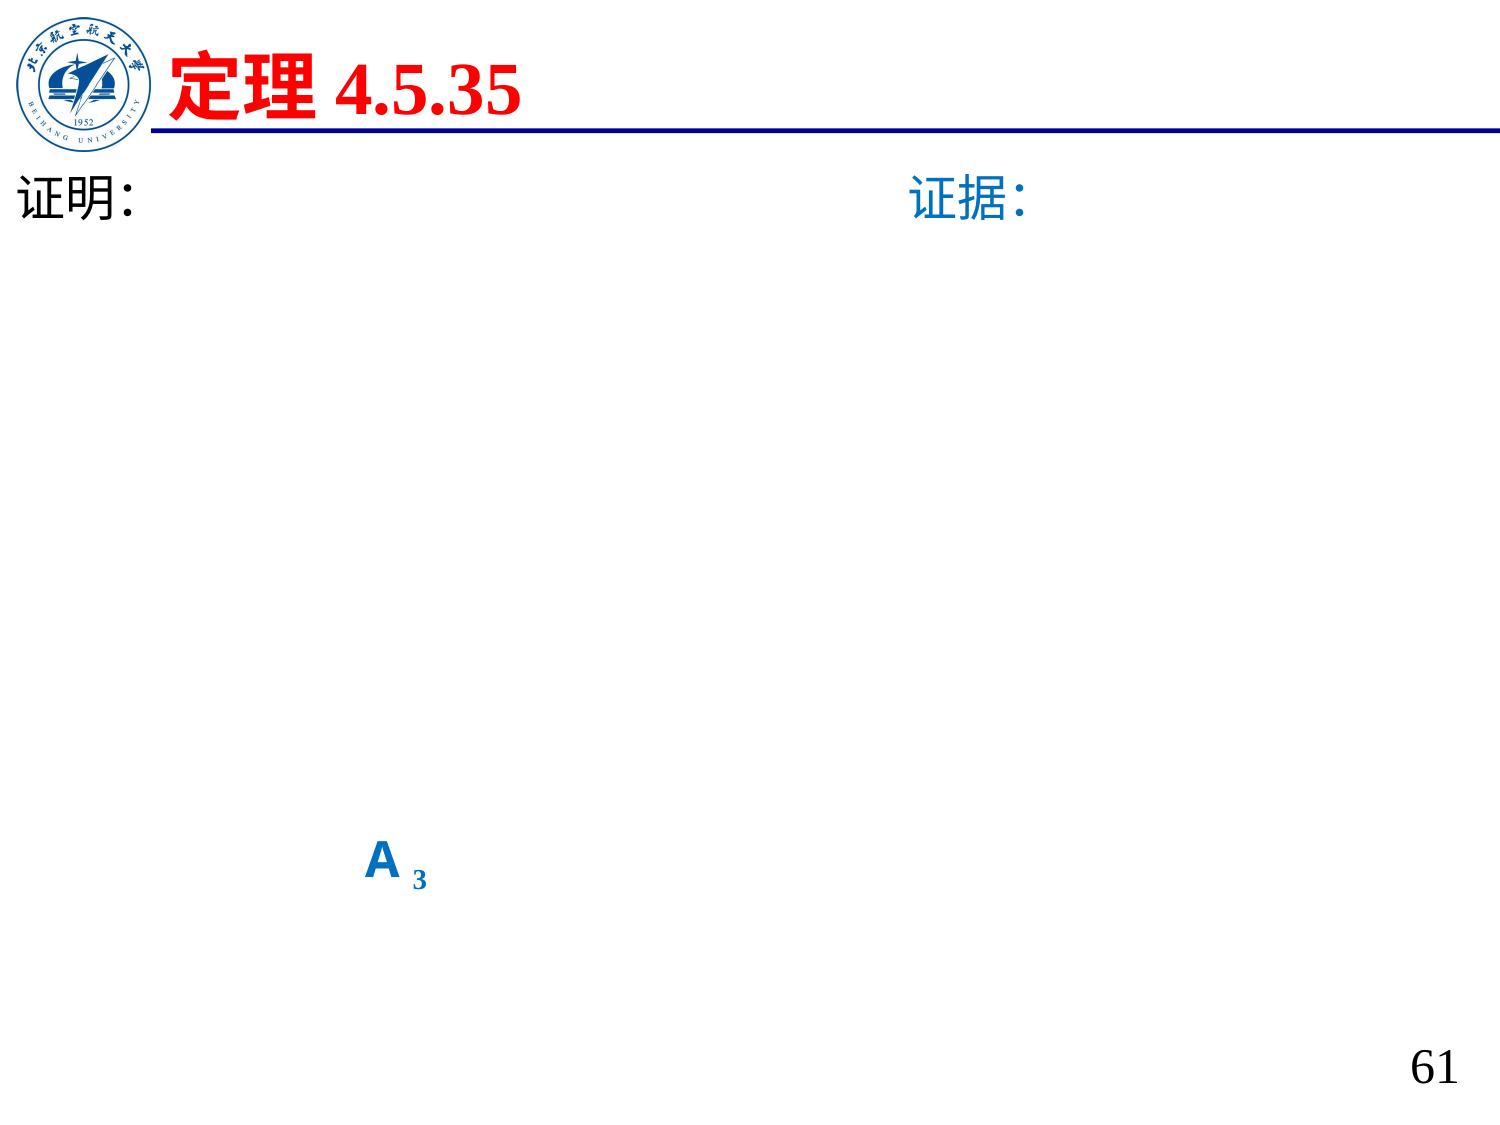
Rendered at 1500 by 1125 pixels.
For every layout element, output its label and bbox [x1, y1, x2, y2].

picture [16, 17, 151, 152]
